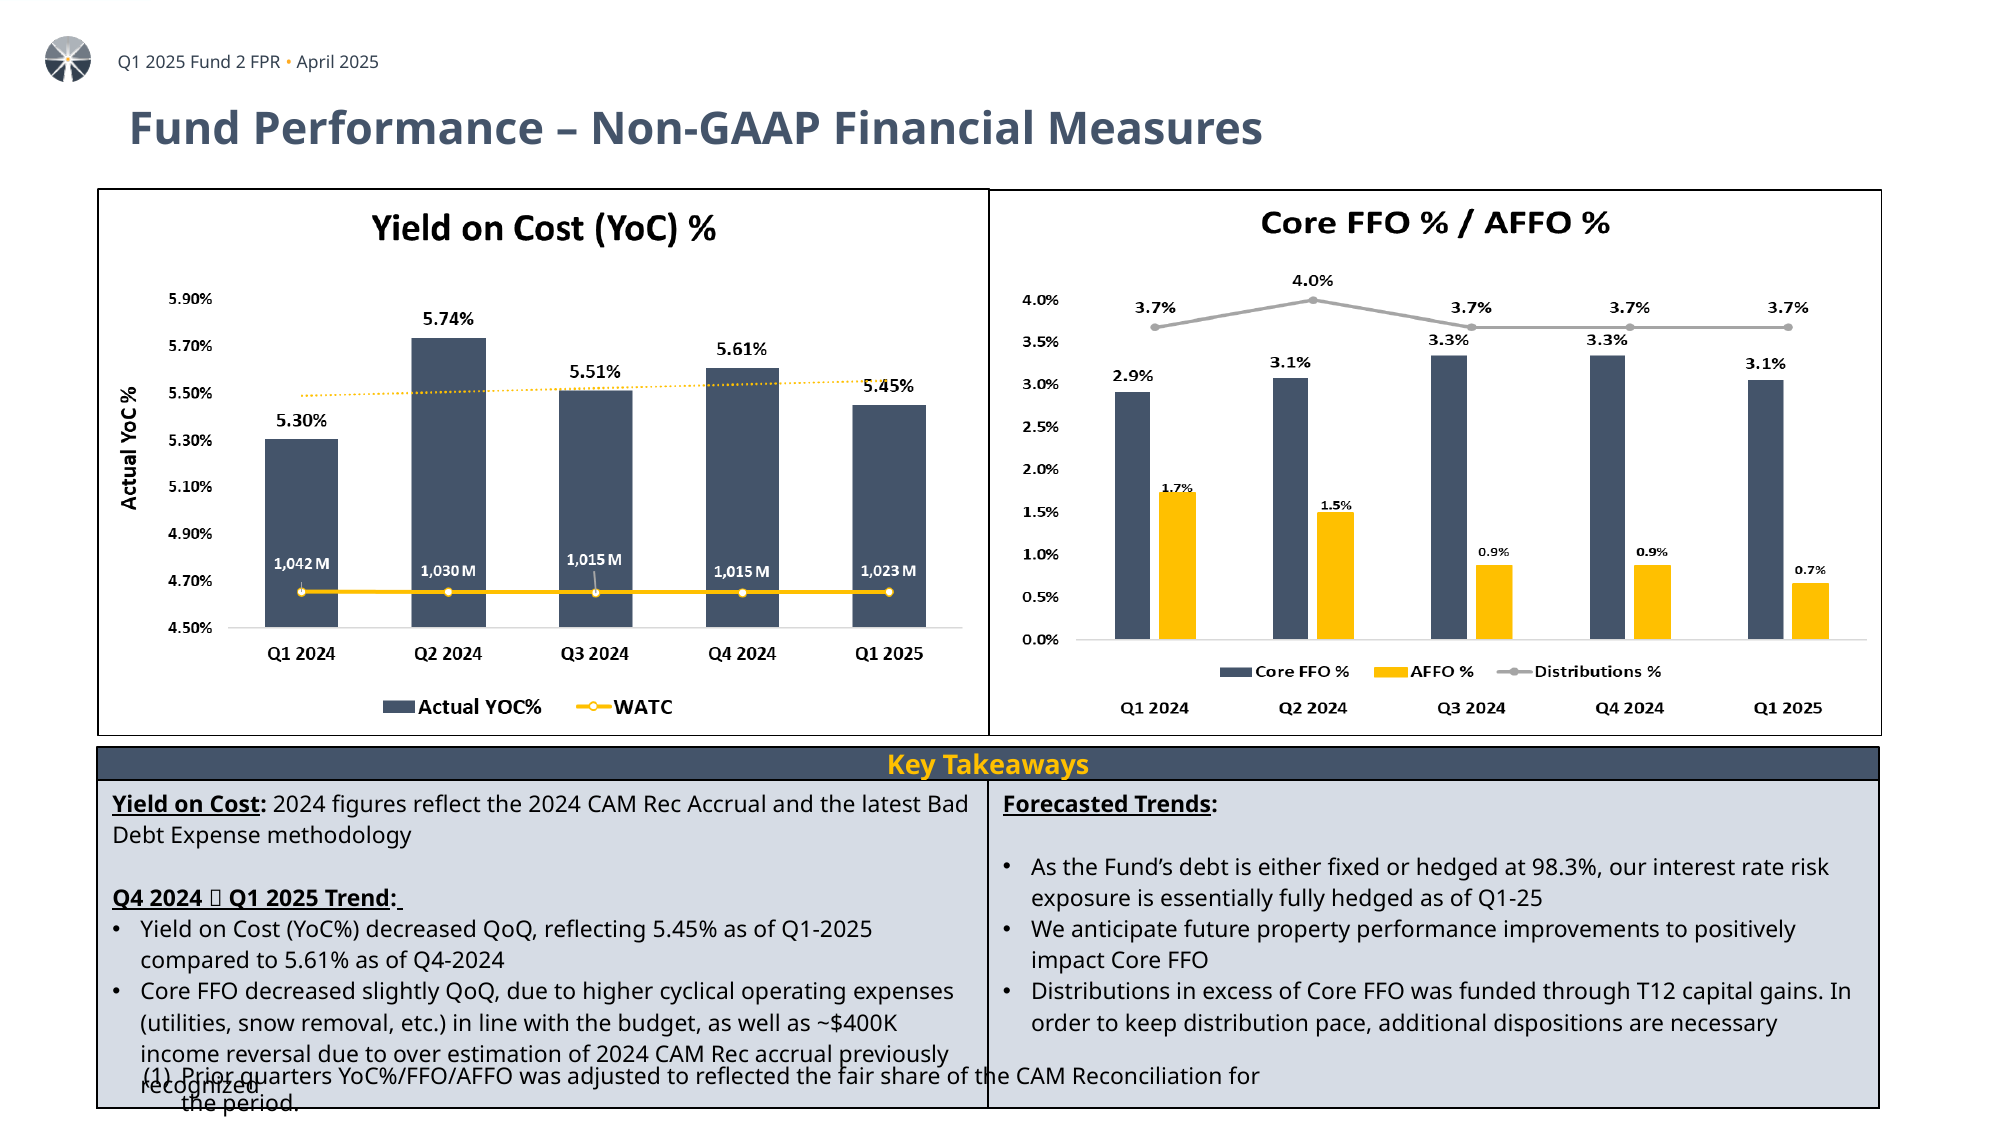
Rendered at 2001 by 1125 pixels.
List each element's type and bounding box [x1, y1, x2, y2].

picture [96, 188, 1882, 737]
table_header [98, 781, 987, 1107]
picture [45, 36, 91, 82]
table_header [989, 781, 1878, 1107]
text_box [128, 70, 1782, 184]
text_box [95, 744, 1881, 783]
text_box [128, 1054, 1293, 1124]
